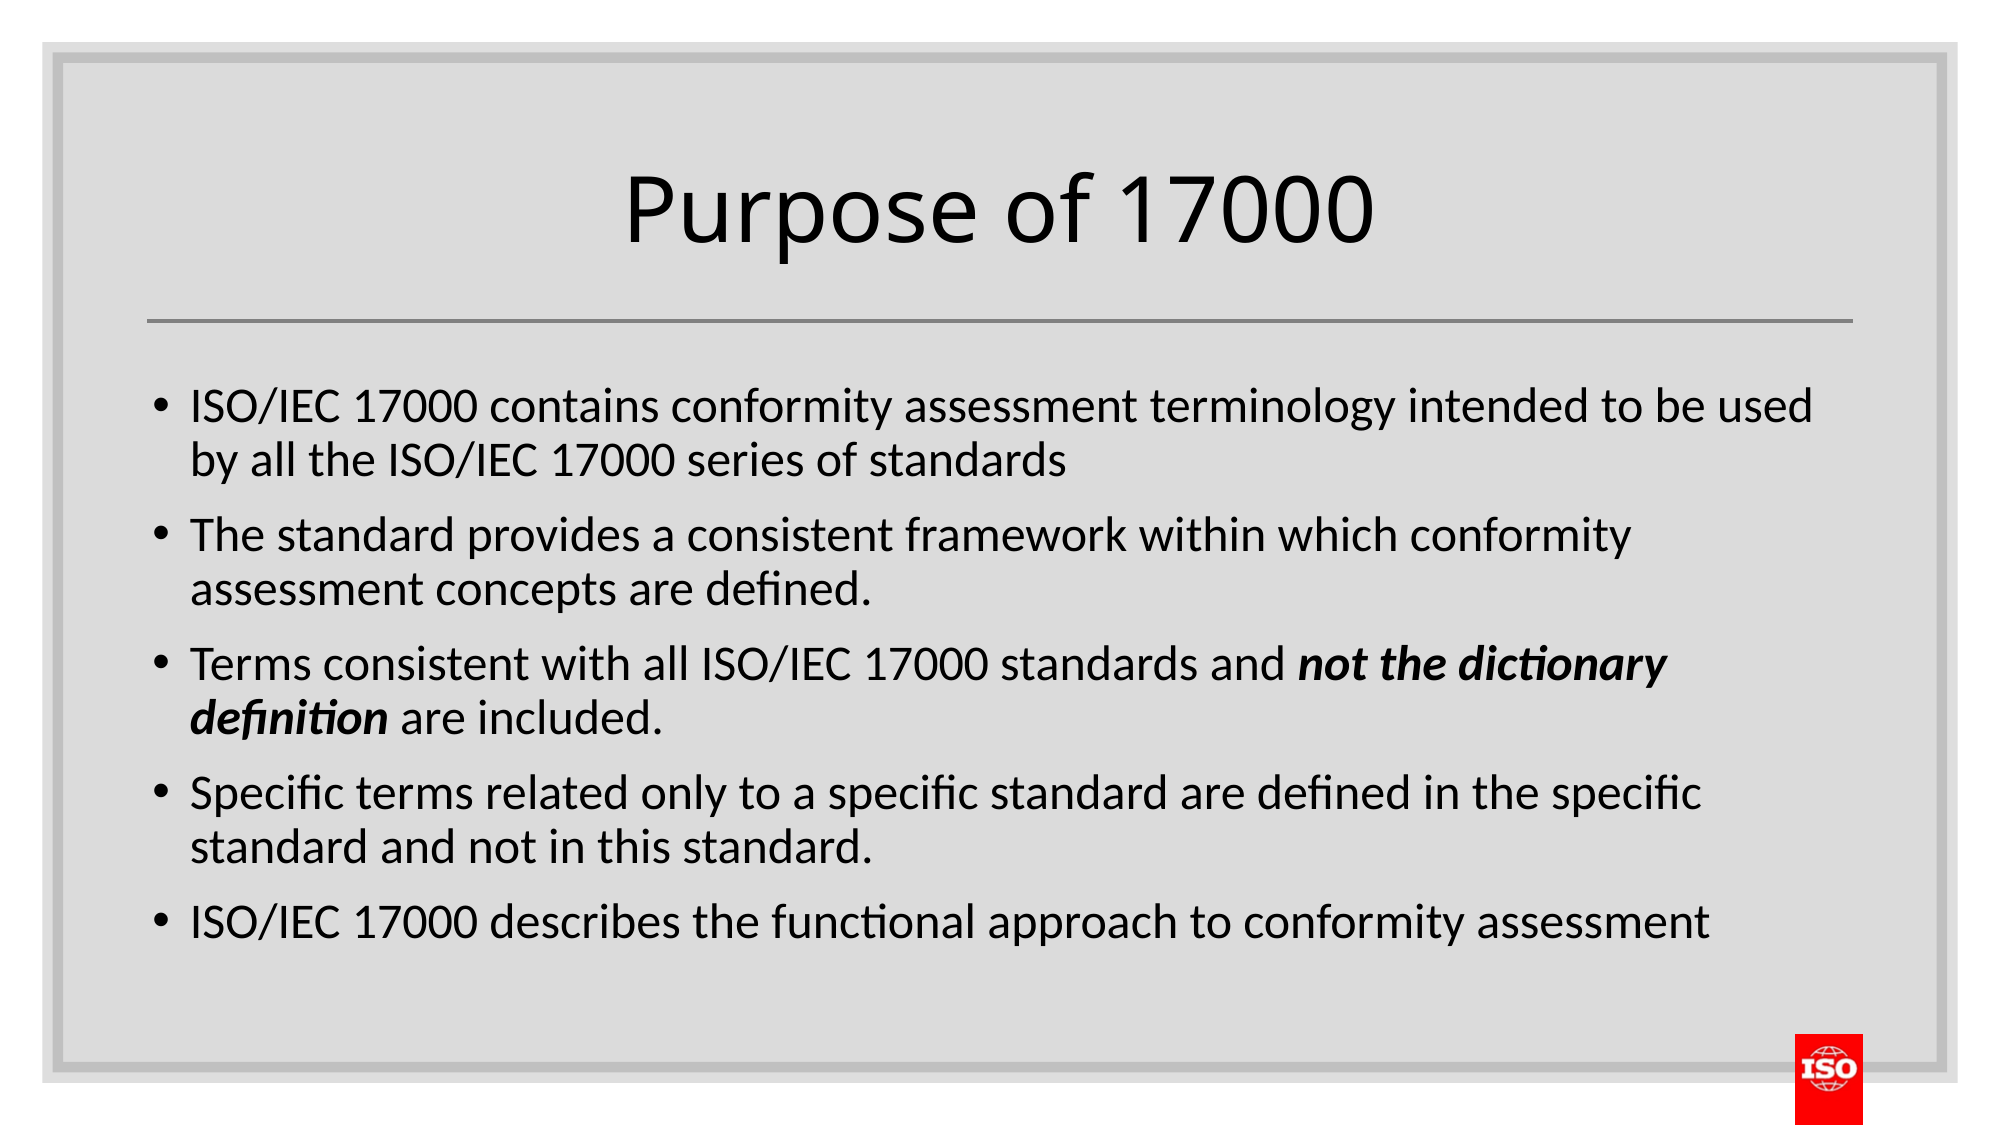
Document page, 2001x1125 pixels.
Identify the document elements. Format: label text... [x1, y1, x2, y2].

picture [1795, 1034, 1863, 1125]
list ISO/IEC 17000 contains conformity assessment terminology intended to be used by all the ISO/IEC 17000 series of standards The standard provides a consistent framework within which conformity assessment concepts are defined. Terms consistent with all ISO/IEC 17000 standards and not the dictionary definition are included. Specific terms related only to a specific standard are defined in the specific standard and not in this standard. ISO/IEC 17000 describes the functional approach to conformity assessment [137, 372, 1863, 973]
title Purpose of 17000 [137, 103, 1863, 322]
text_box [52, 51, 1948, 1073]
